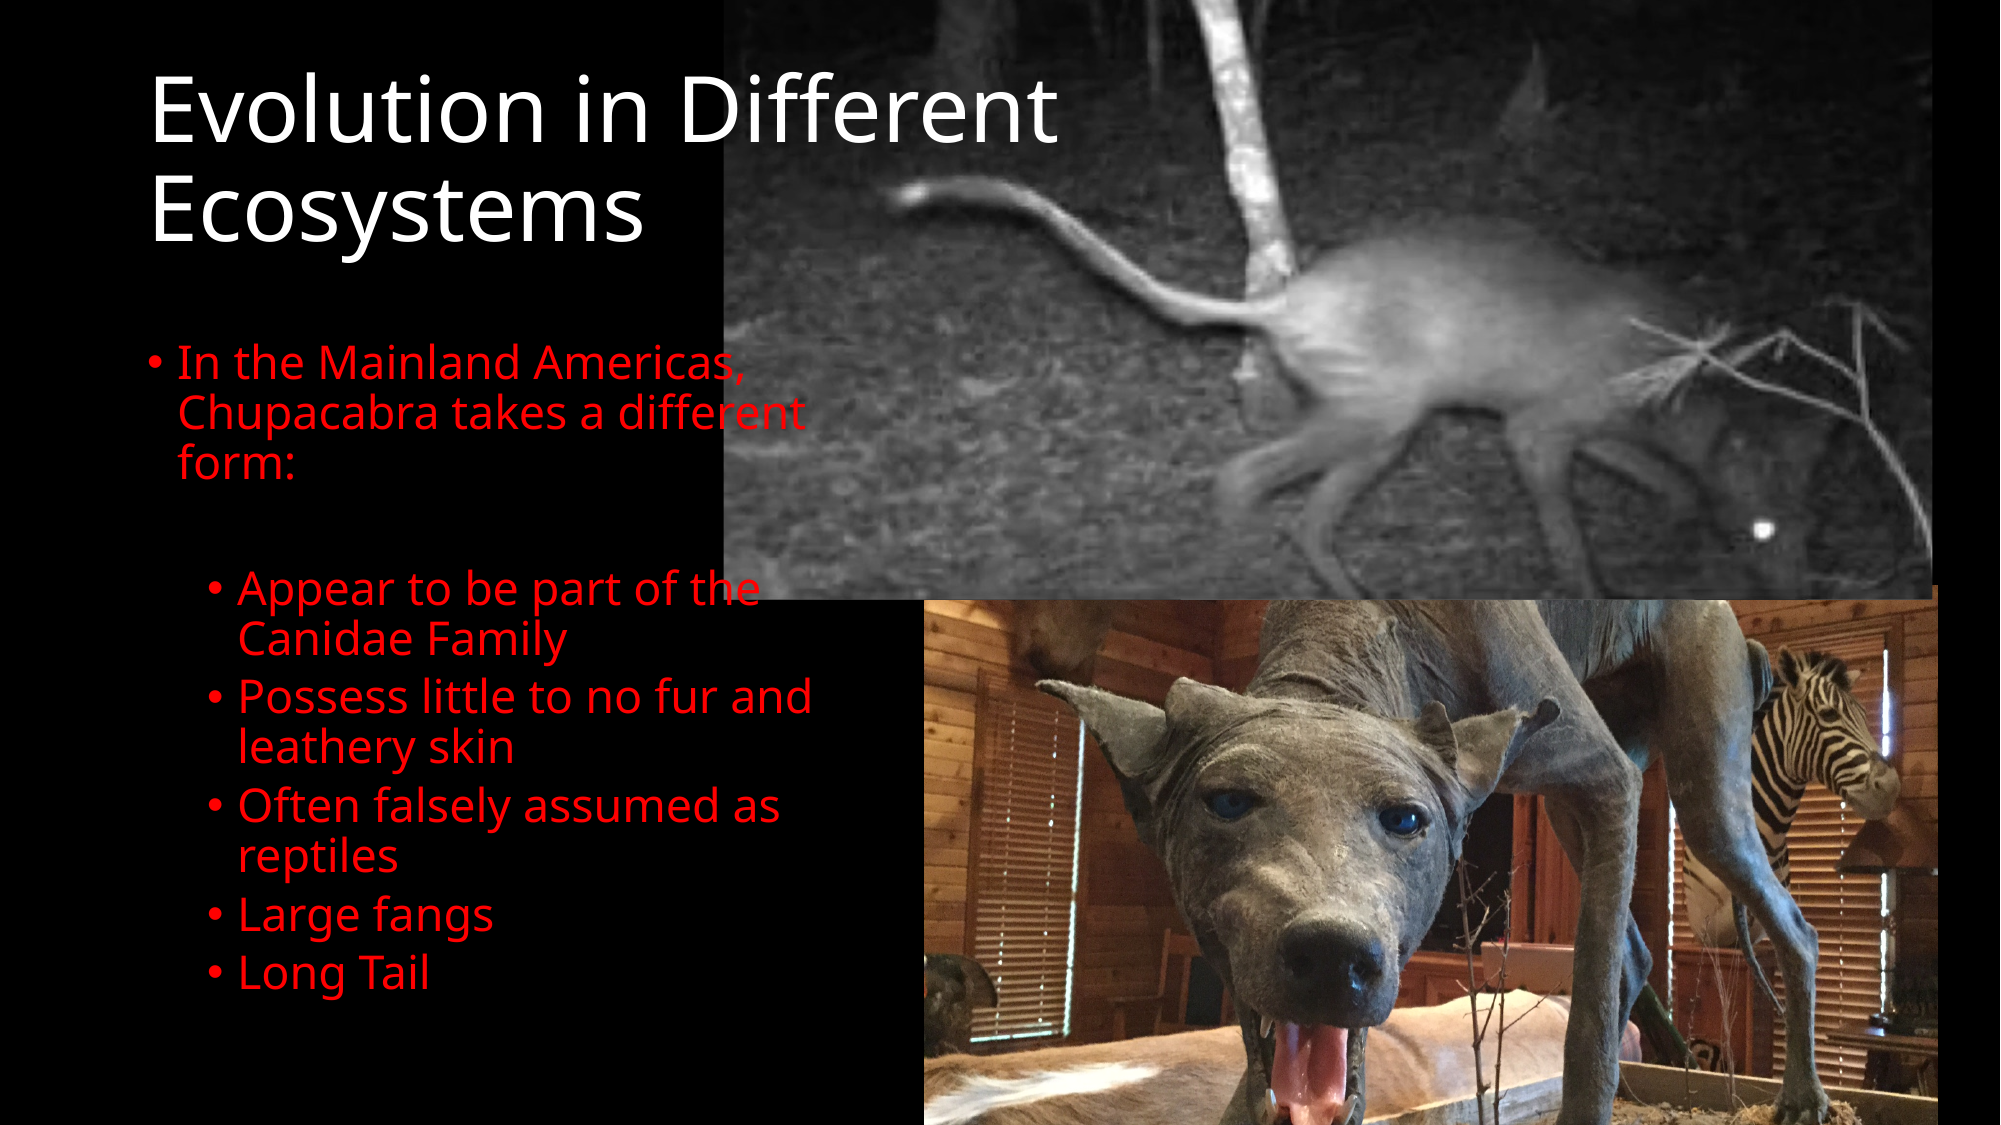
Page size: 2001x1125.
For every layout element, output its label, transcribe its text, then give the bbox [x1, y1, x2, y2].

title Evolution in Different Ecosystems [131, 53, 723, 271]
picture [723, 0, 1938, 1125]
list In the Mainland Americas, Chupacabra takes a different form: Appear to be part of the Canidae Family Possess little to no fur and leathery skin Often falsely assumed as reptiles Large fangs Long Tail [131, 331, 896, 1014]
